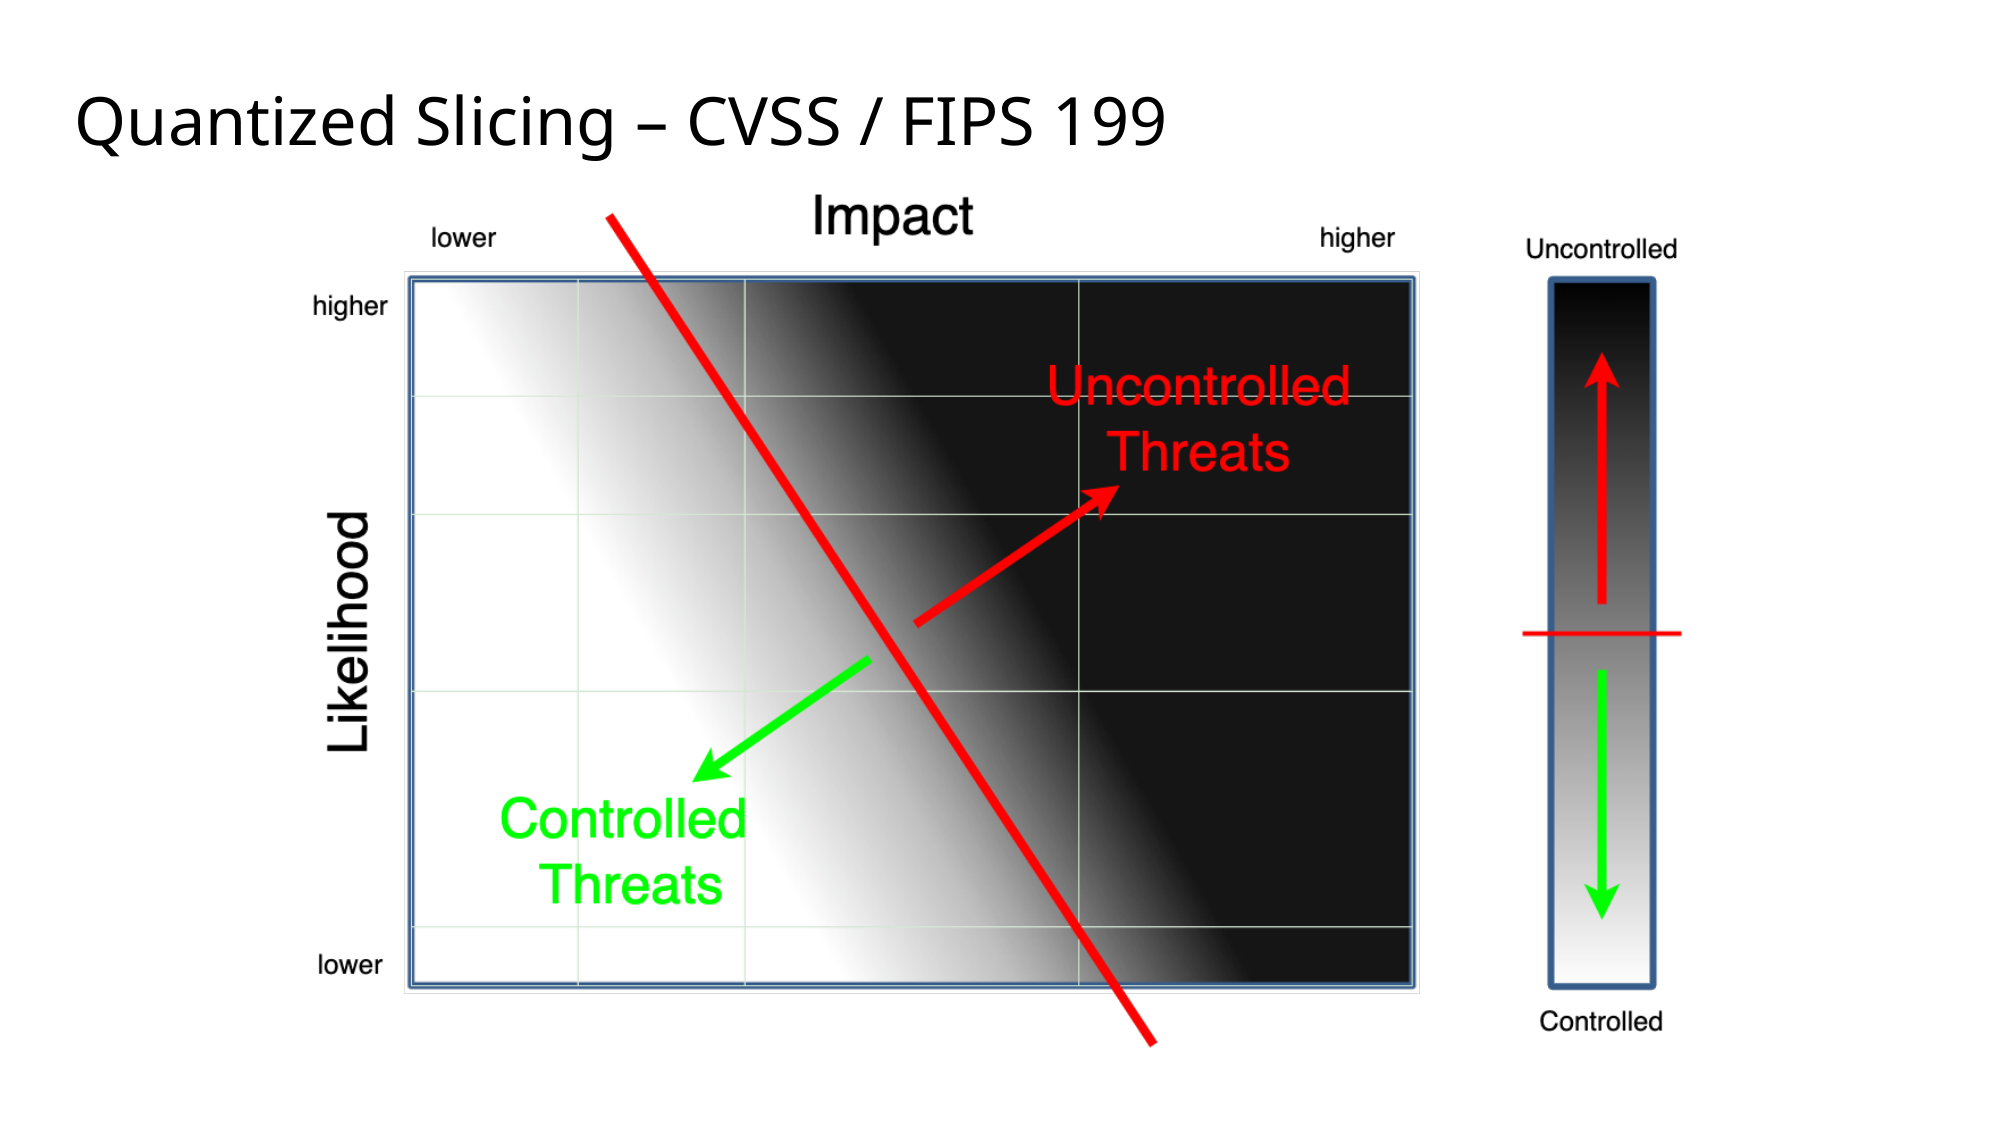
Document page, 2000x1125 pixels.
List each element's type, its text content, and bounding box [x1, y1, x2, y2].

title Quantized Slicing – CVSS / FIPS 199 [74, 75, 1925, 162]
picture [301, 181, 1698, 1050]
